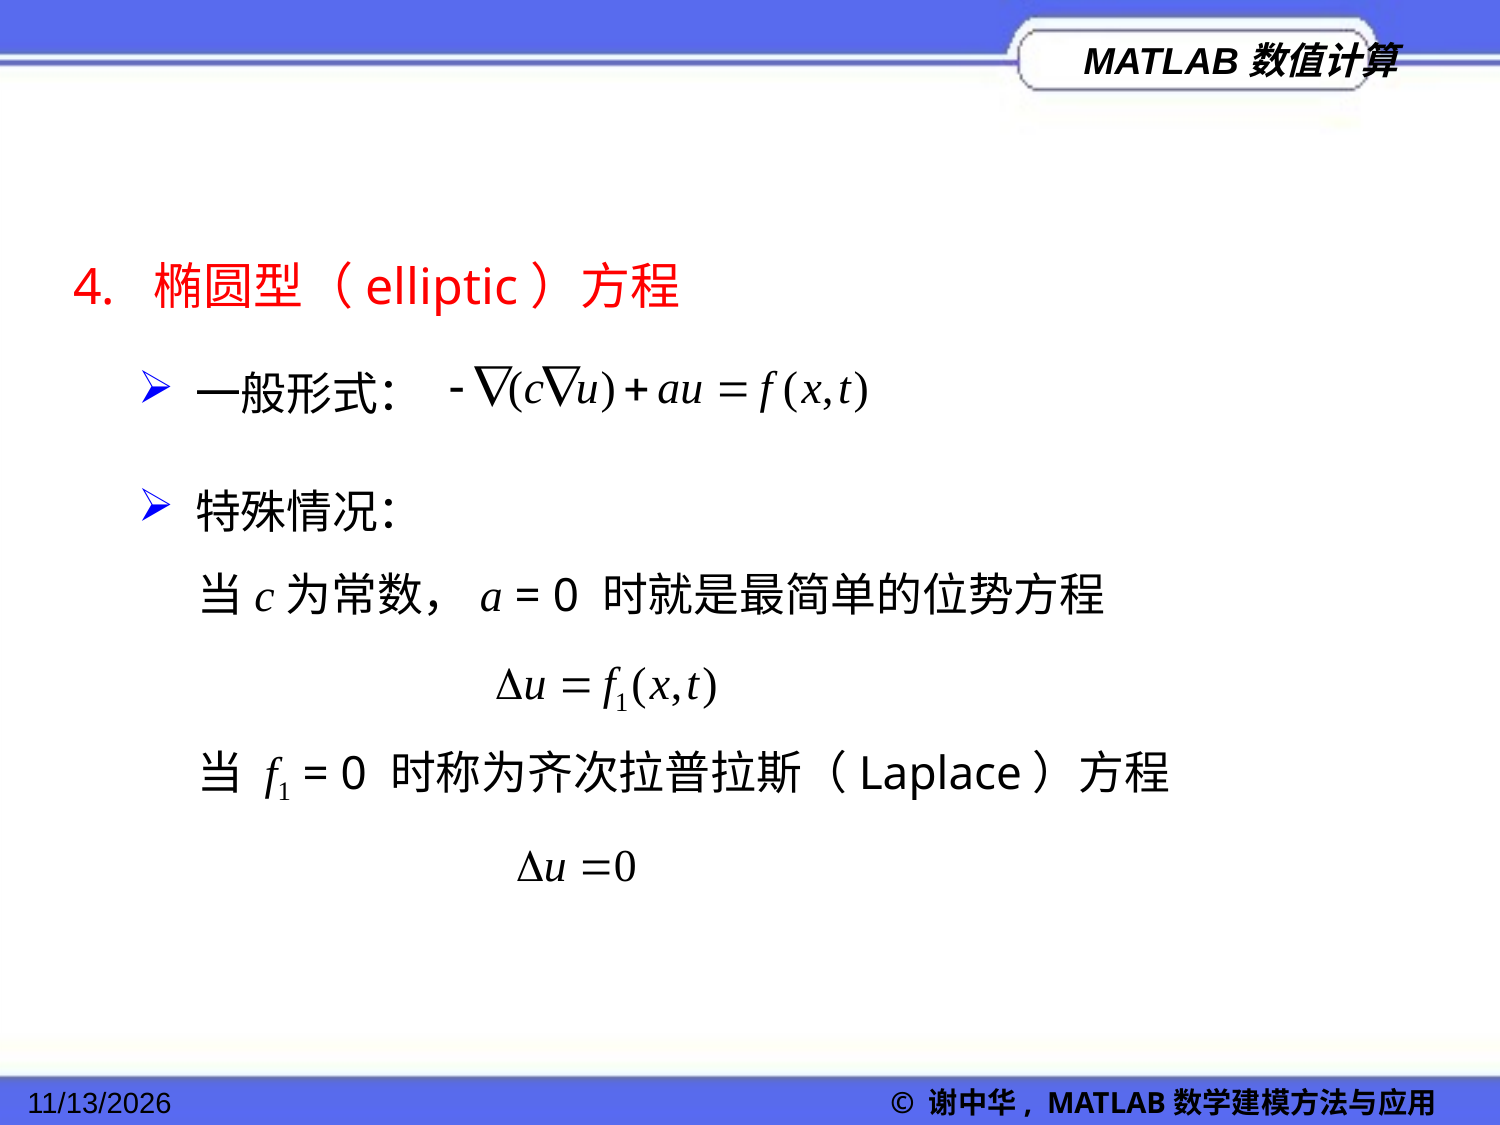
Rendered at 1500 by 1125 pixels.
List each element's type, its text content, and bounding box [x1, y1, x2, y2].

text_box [182, 735, 1424, 893]
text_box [123, 357, 878, 429]
footer © 谢中华, MATLAB数学建模方法与应用 [844, 1079, 1483, 1123]
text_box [182, 557, 1471, 723]
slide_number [12, 1079, 363, 1123]
text_box 4. 椭圆型（elliptic）方程 [58, 247, 1300, 323]
text_box 特殊情况： [123, 475, 916, 546]
picture [0, 0, 1500, 1125]
